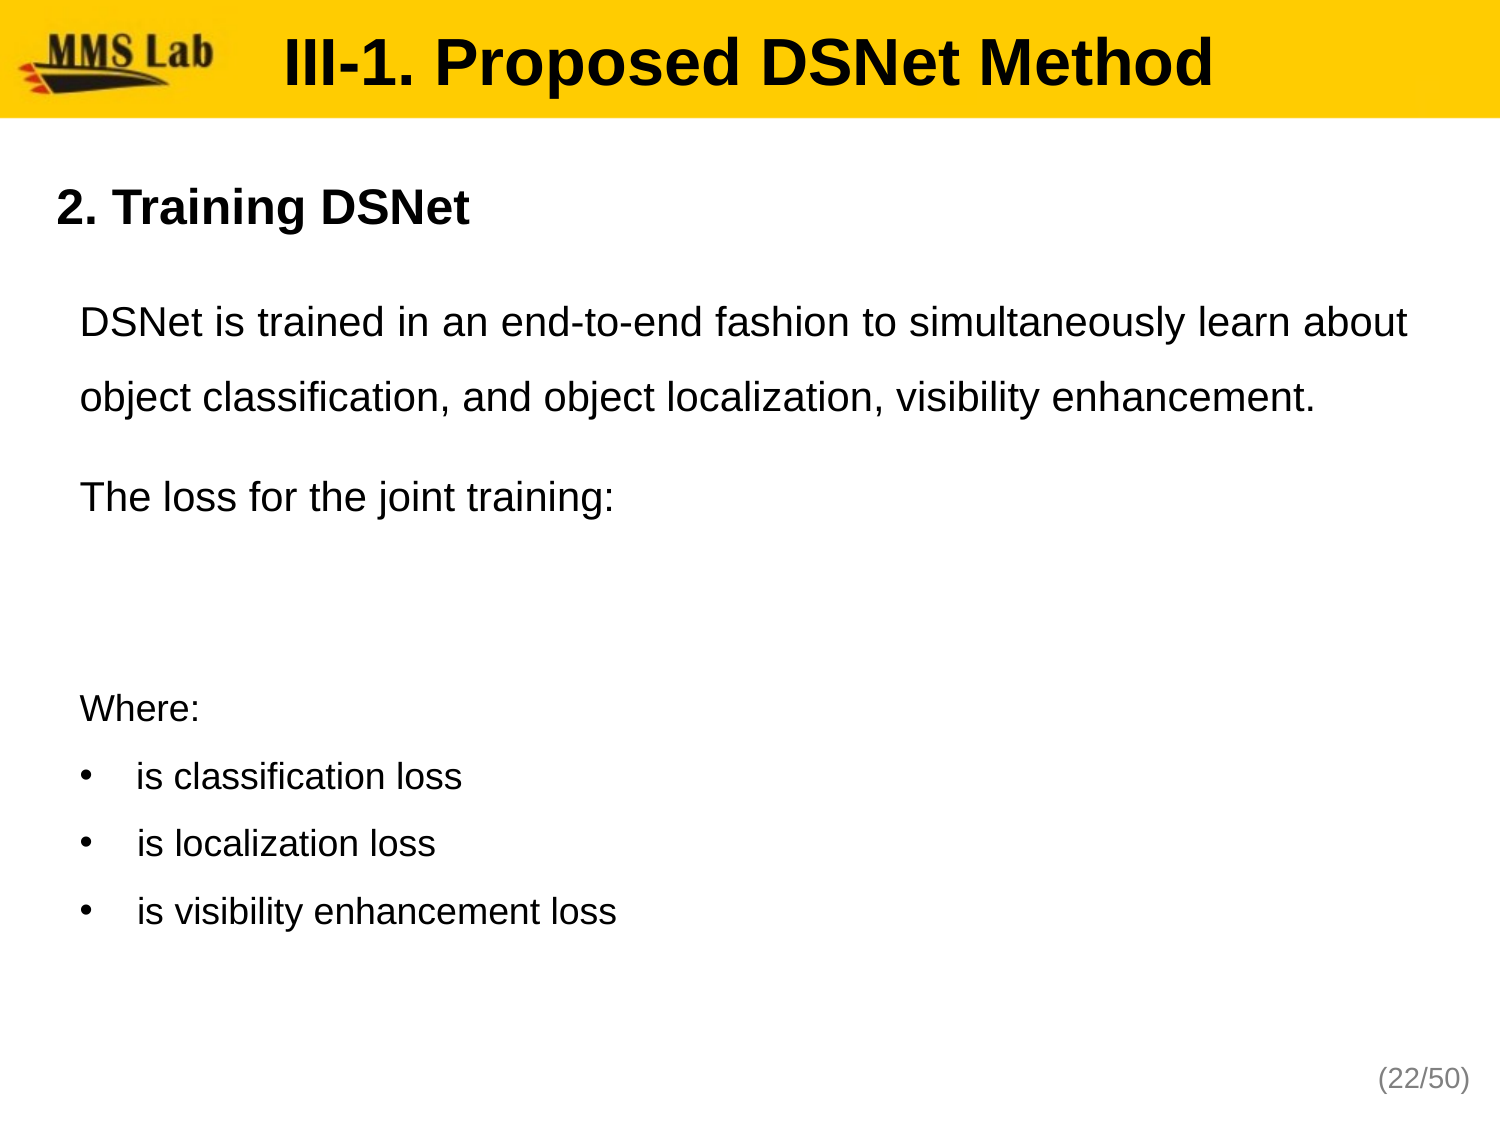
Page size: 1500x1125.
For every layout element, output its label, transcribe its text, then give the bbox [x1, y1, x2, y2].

title III-1. Proposed DSNet Method [0, 0, 1500, 119]
text_box 2. Training DSNet [41, 137, 550, 242]
picture [0, 119, 1500, 1096]
